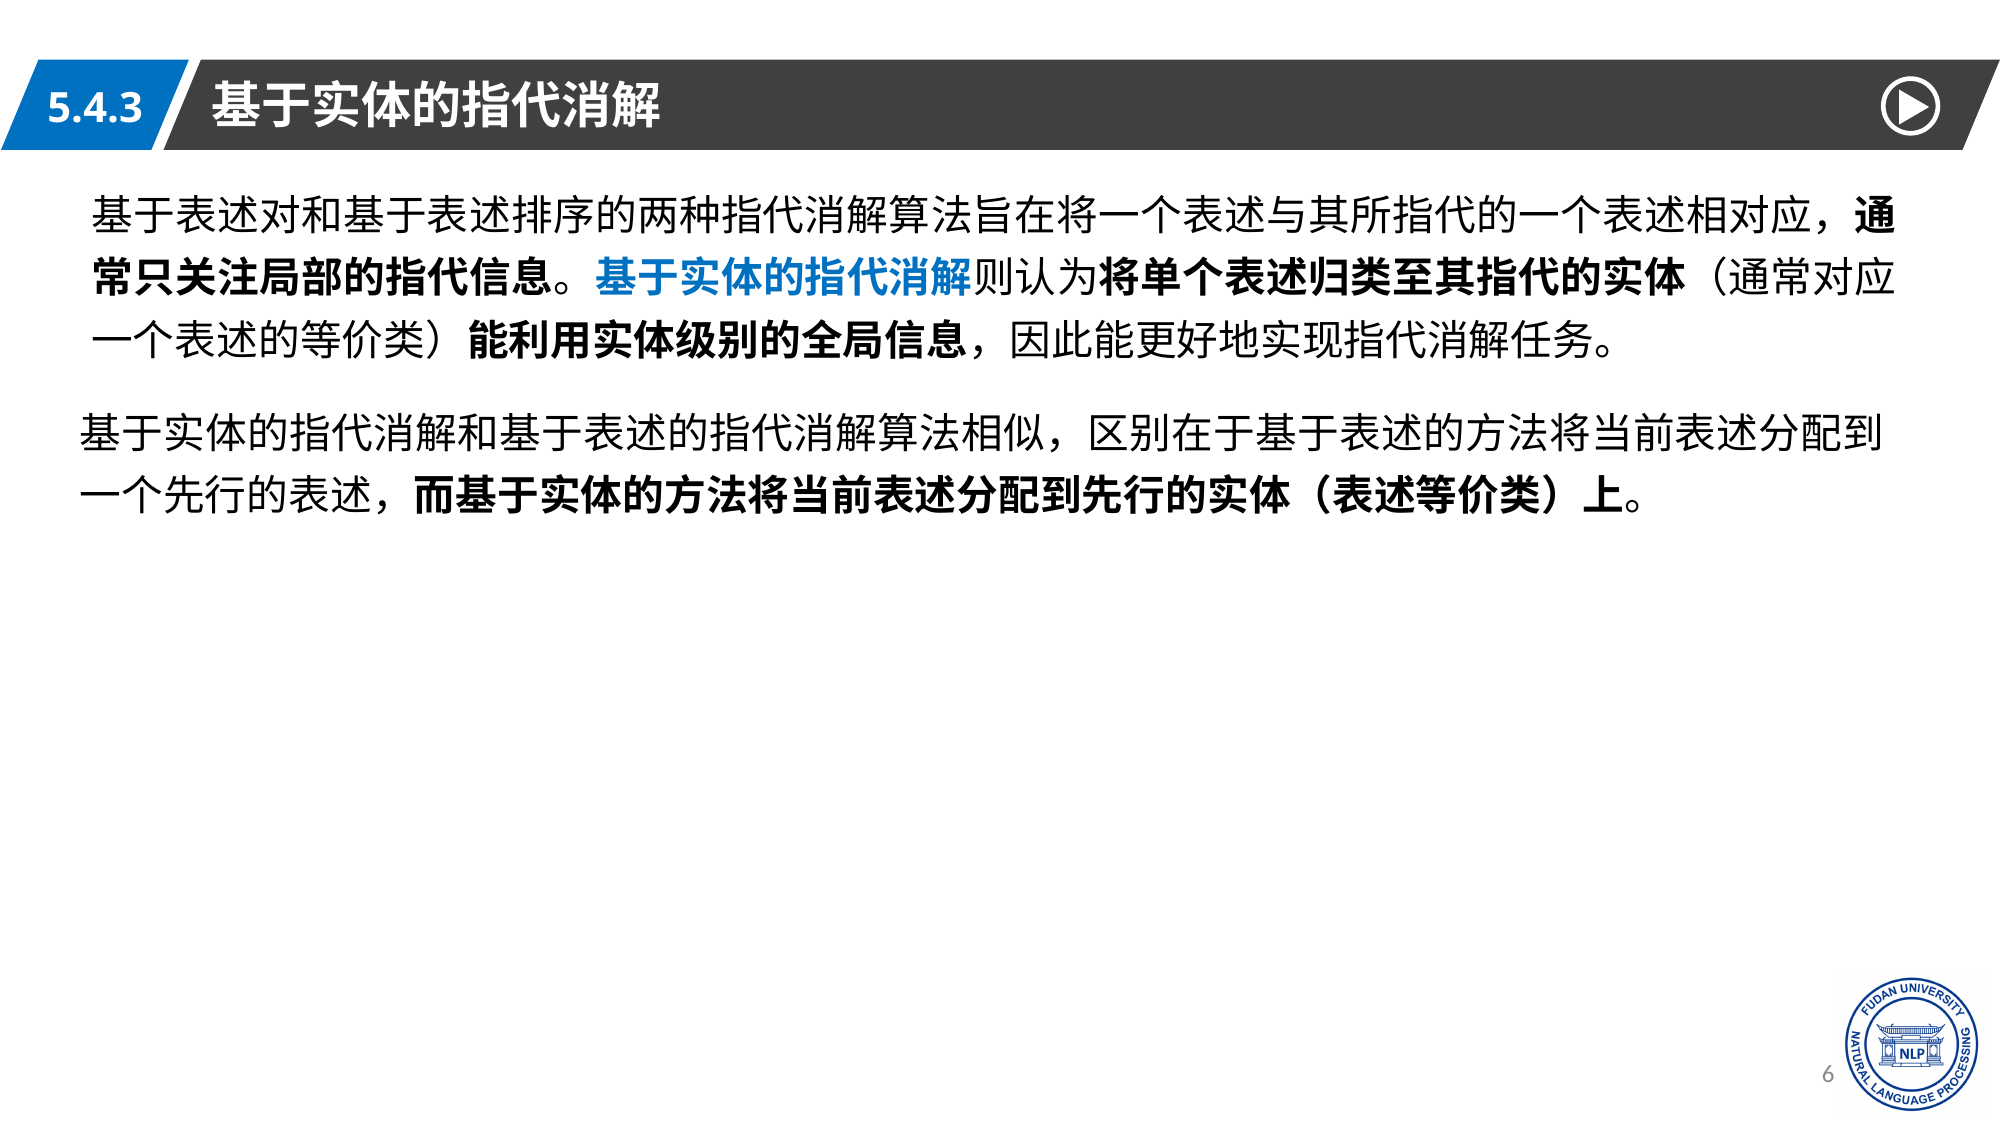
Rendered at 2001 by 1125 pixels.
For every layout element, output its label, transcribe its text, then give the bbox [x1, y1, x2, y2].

text_box [163, 59, 2000, 150]
text_box [32, 59, 189, 120]
text_box 基于实体的指代消解和基于表述的指代消解算法相似，区别在于基于表述的方法将当前表述分配到一个先行的表述，而基于实体的方法将当前表述分配到先行的实体（表述等价类）上。 [65, 386, 1900, 527]
text_box 5.4.3 [26, 73, 164, 138]
slide_number 63 [1412, 1042, 1863, 1103]
text_box [1, 89, 157, 150]
text_box 基于实体的指代消解 [196, 66, 1930, 142]
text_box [1883, 78, 1939, 134]
picture [1834, 972, 1985, 1117]
text_box 基于表述对和基于表述排序的两种指代消解算法旨在将一个表述与其所指代的一个表述相对应，通常只关注局部的指代信息。基于实体的指代消解则认为将单个表述归类至其指代的实体（通常对应一个表述的等价类）能利用实体级别的全局信息，因此能更好地实现指代消解任务。 [76, 168, 1911, 372]
